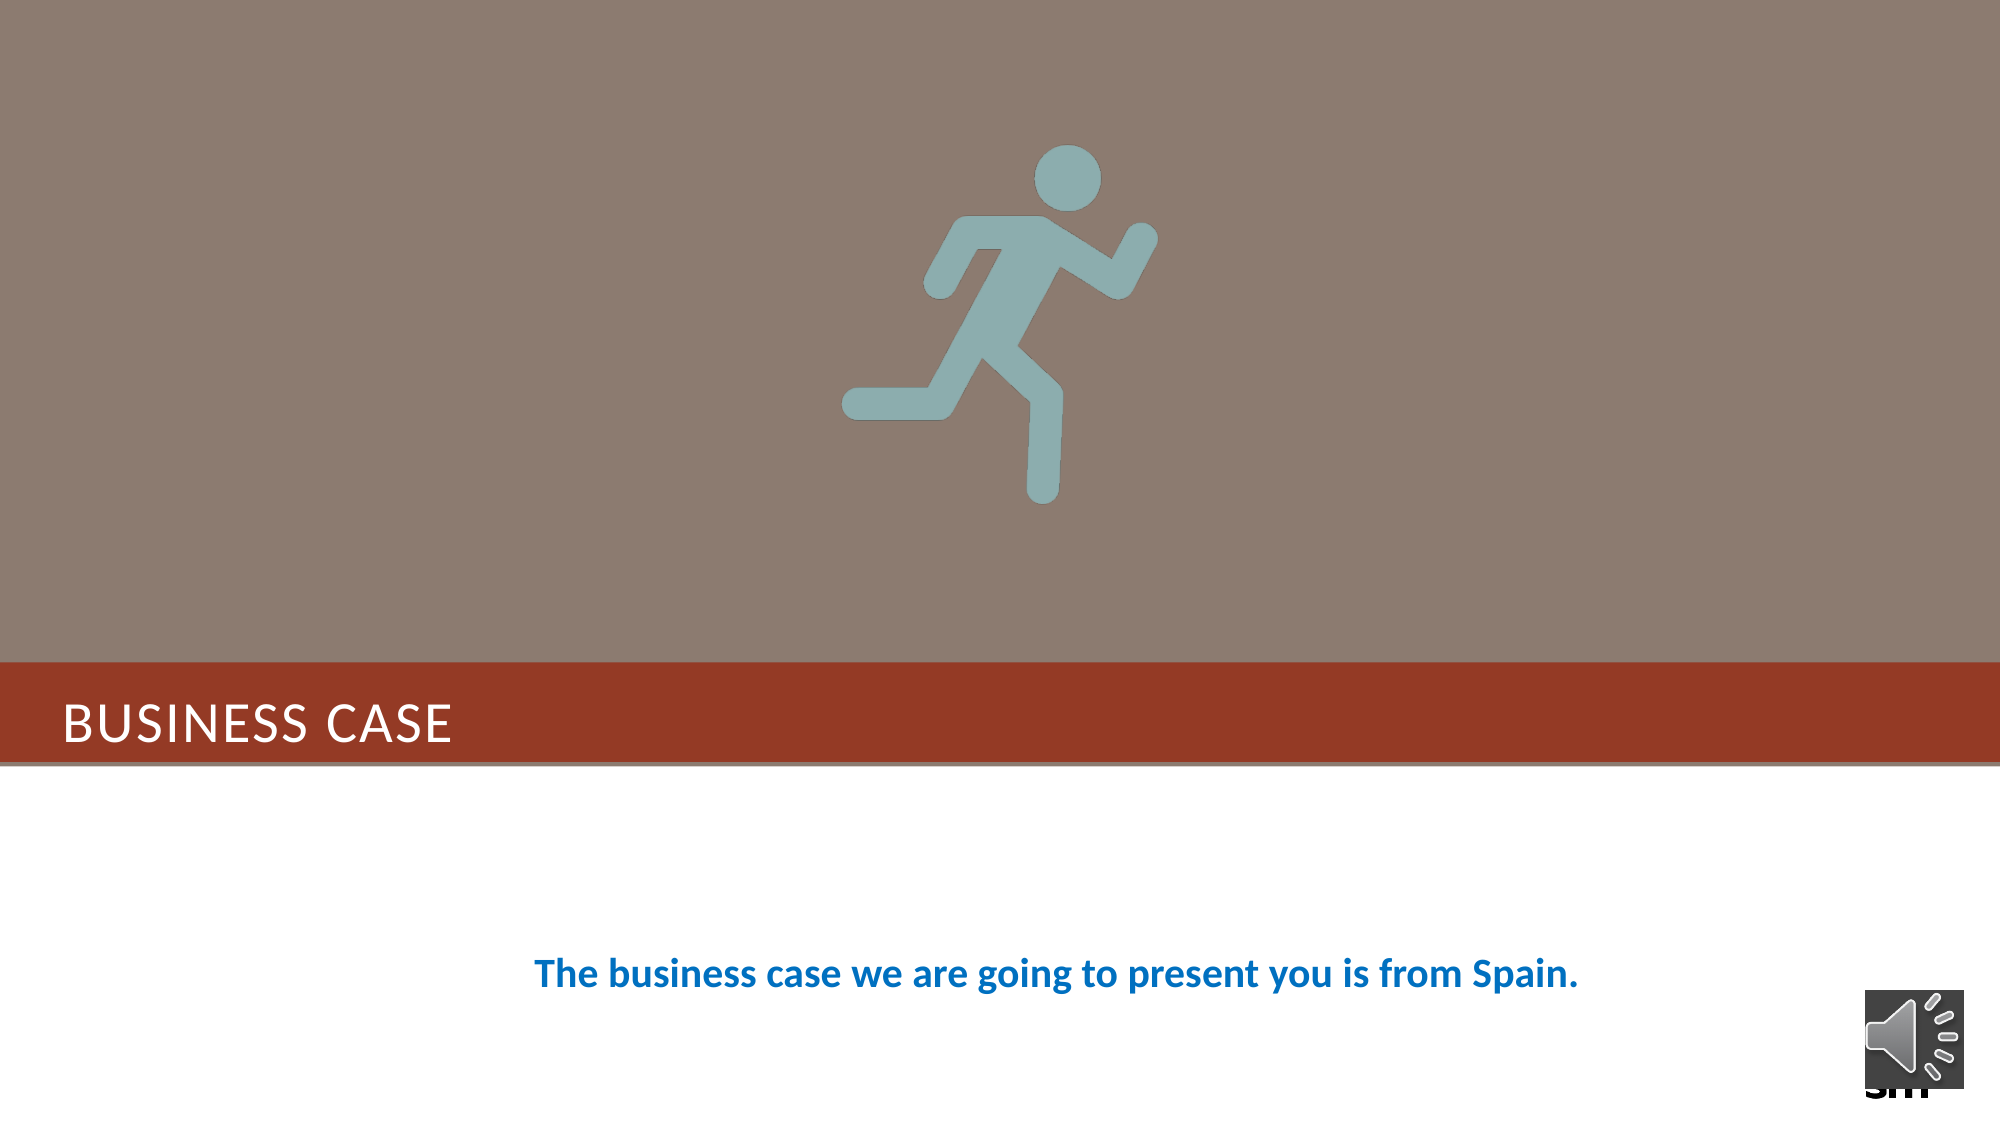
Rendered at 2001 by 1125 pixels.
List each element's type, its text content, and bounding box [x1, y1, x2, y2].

text_box Business case [48, 674, 1632, 763]
picture [799, 124, 1201, 526]
text_box The business case we are going to present you is from Spain. [519, 938, 1605, 1004]
picture [1843, 989, 1965, 1120]
